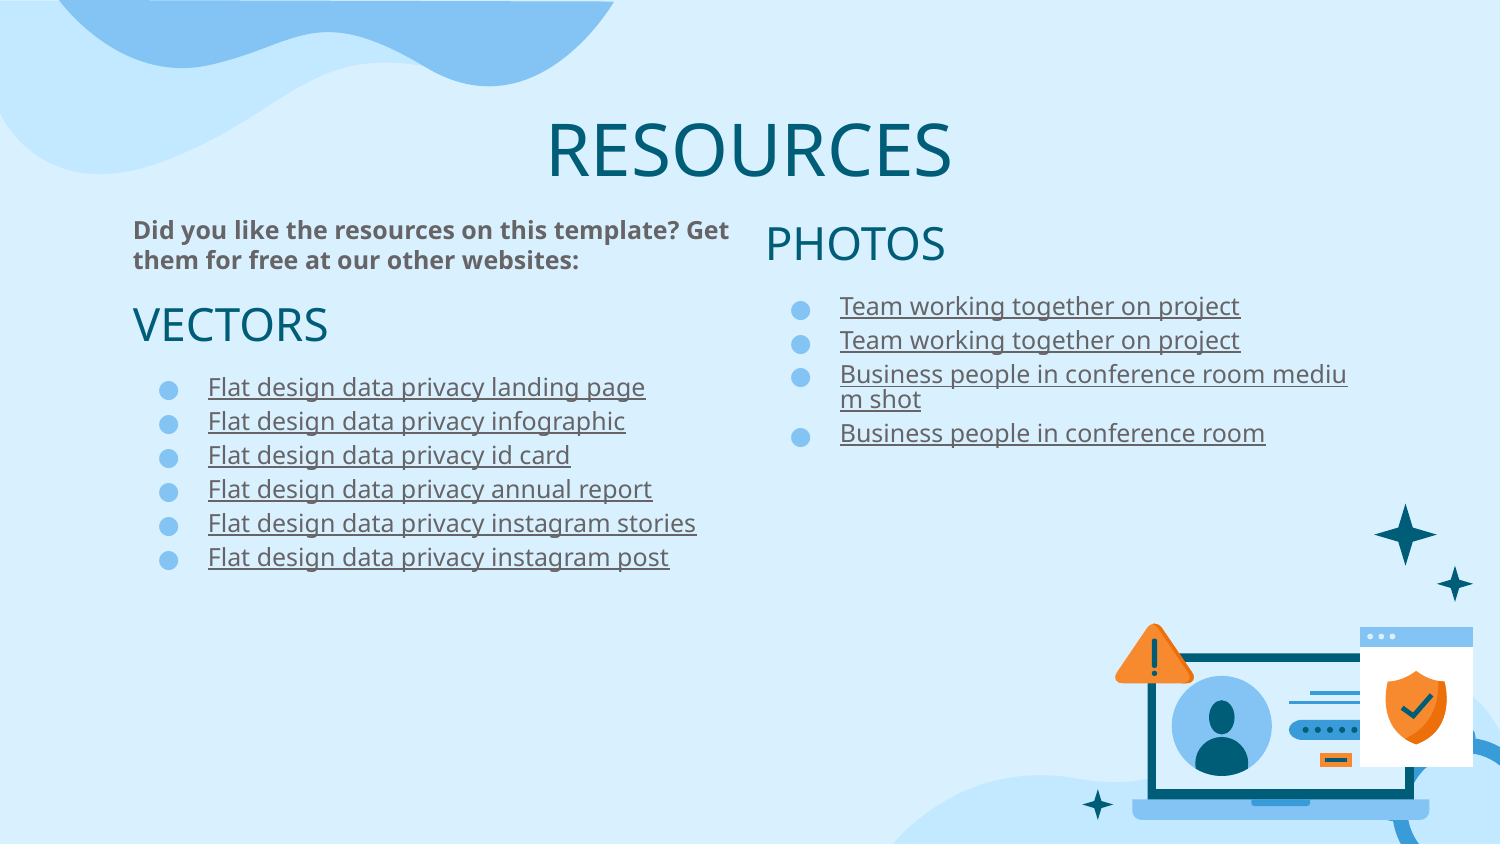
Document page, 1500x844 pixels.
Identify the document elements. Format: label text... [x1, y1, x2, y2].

list Did you like the resources on this template? Get them for free at our other websites: VECTORS Flat design data privacy landing page Flat design data privacy infographic Flat design data privacy id card Flat design data privacy annual report Flat design data privacy instagram stories Flat design data privacy instagram post [118, 199, 750, 756]
list PHOTOS Team working together on project Team working together on project Business people in conference room medium shot Business people in conference room [750, 199, 1382, 756]
title RESOURCES [118, 88, 1382, 199]
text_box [1082, 503, 1500, 844]
